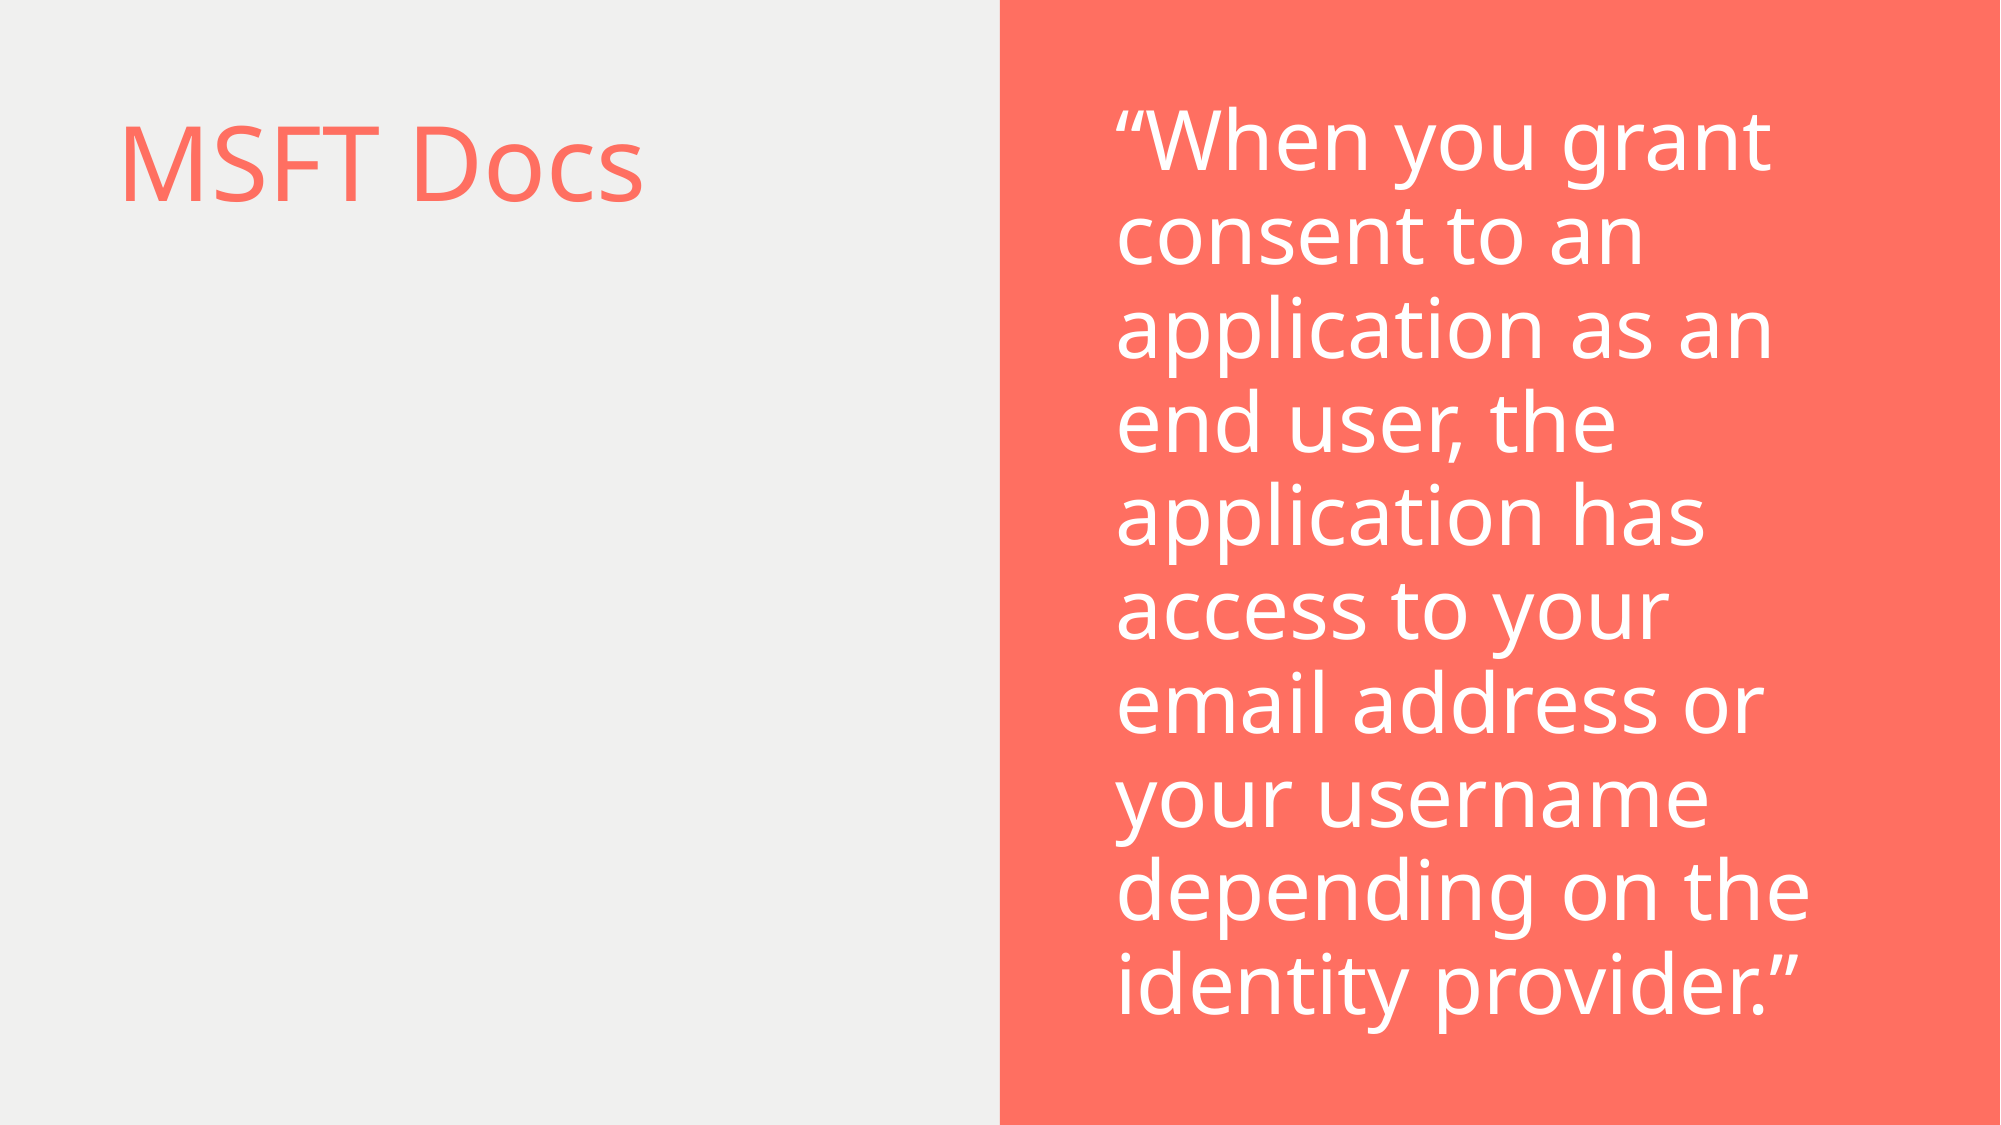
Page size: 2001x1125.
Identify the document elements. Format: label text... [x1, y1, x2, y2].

title MSFT Docs [102, 119, 900, 237]
list “When you grant consent to an application as an end user, the application has access to your email address or your username depending on the identity provider.” [1100, 314, 1897, 811]
